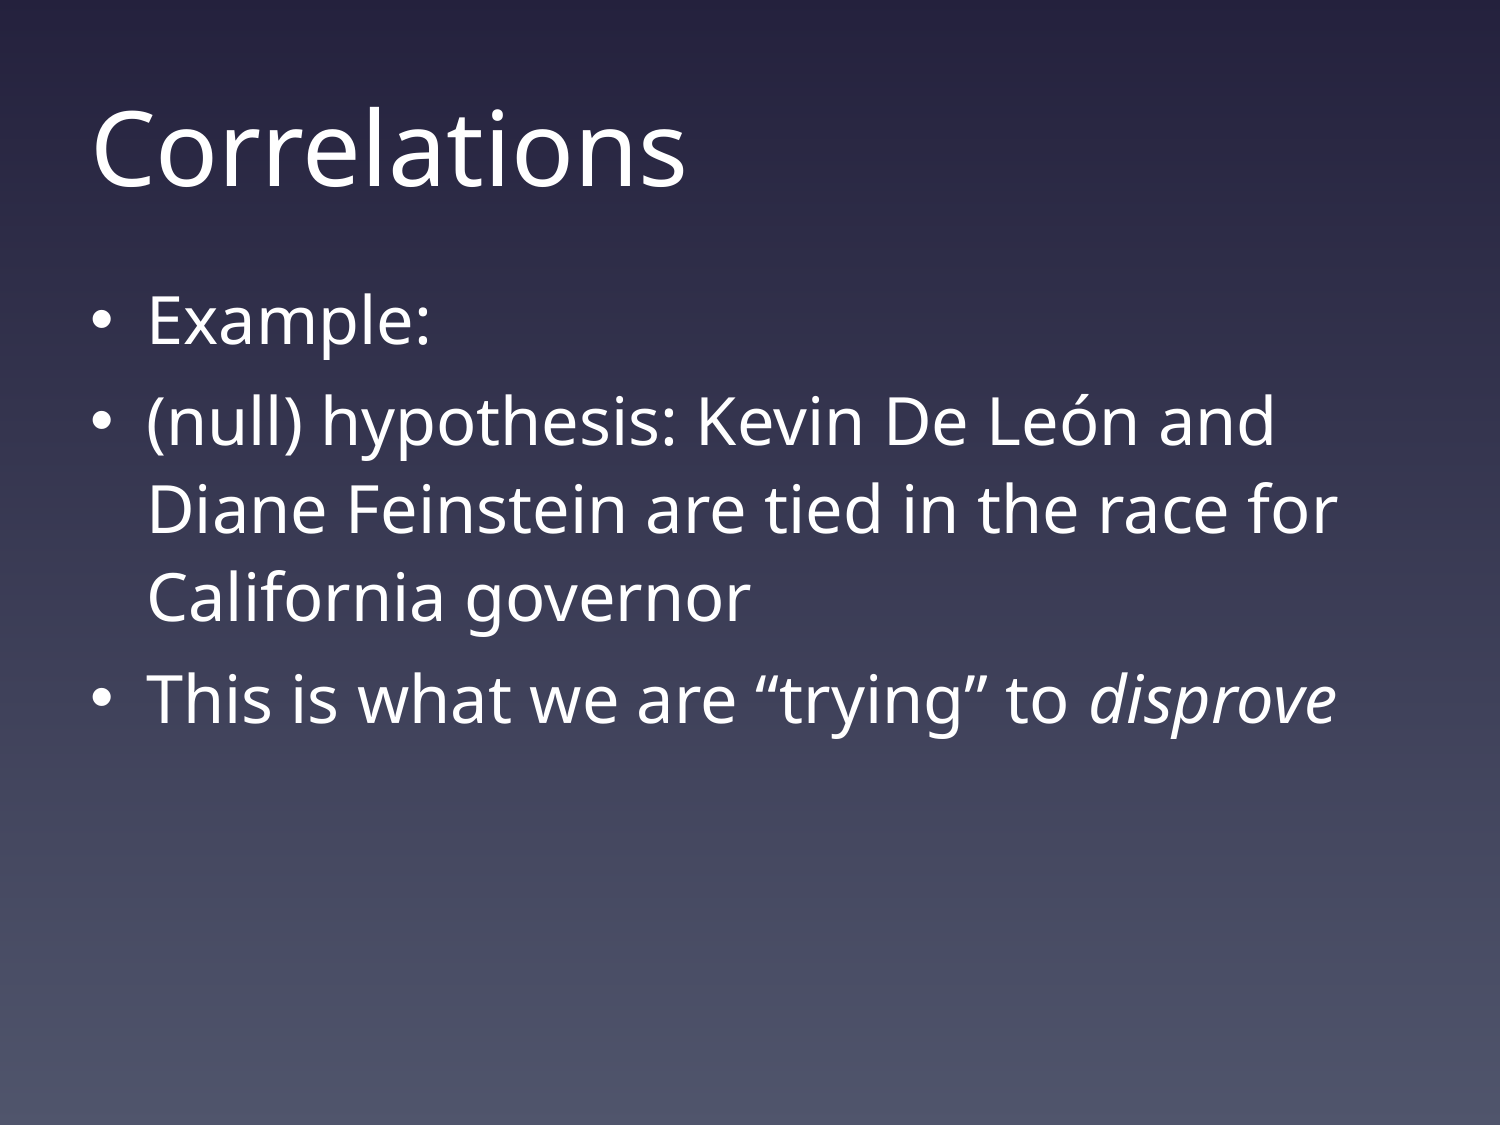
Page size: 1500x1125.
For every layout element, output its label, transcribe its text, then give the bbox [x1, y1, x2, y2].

title Correlations [75, 75, 1425, 262]
list Example: (null) hypothesis: Kevin De León and Diane Feinstein are tied in the race for California governor This is what we are “trying” to disprove [75, 262, 1425, 1005]
